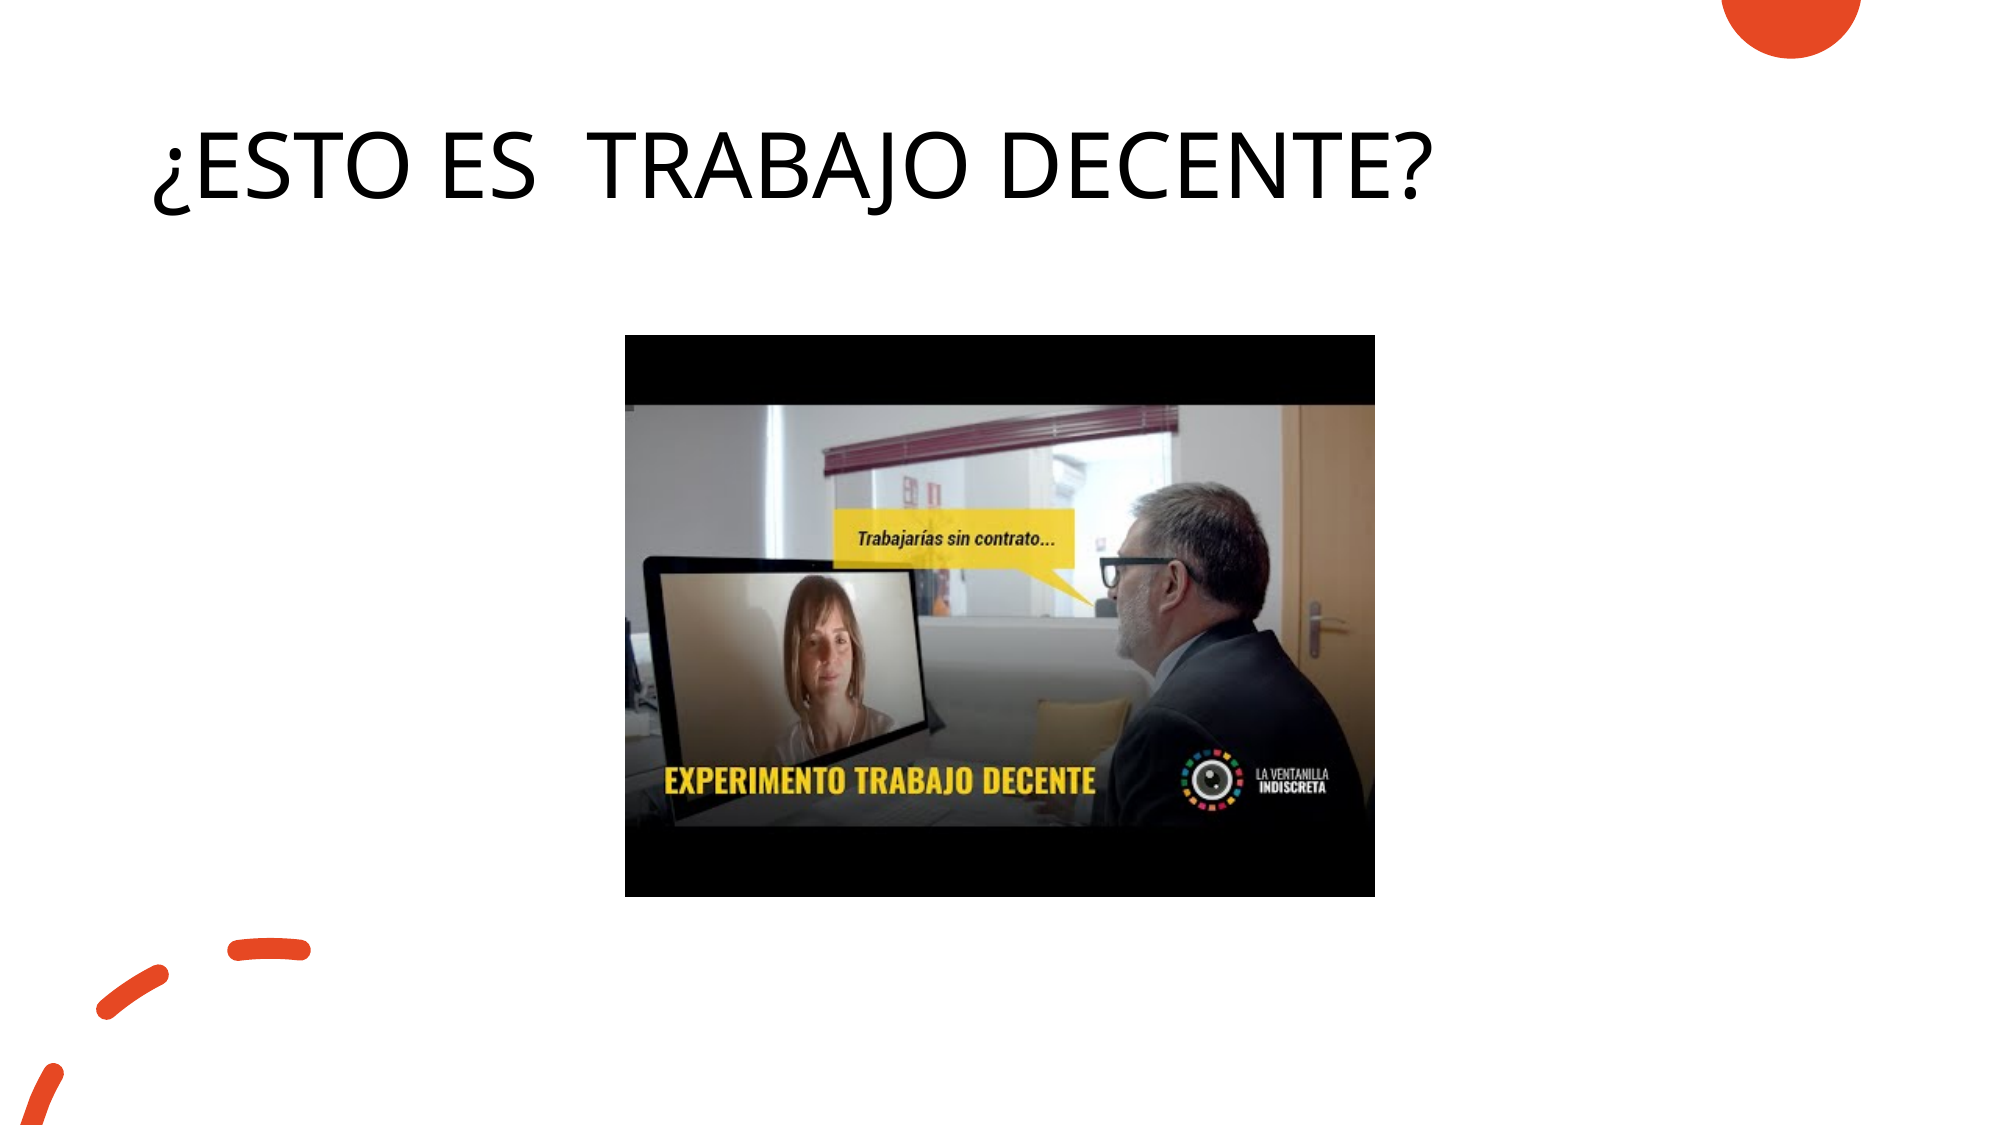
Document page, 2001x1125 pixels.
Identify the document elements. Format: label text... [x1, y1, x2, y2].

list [624, 334, 1375, 898]
title ¿ESTO ES TRABAJO DECENTE? [137, 59, 1863, 278]
